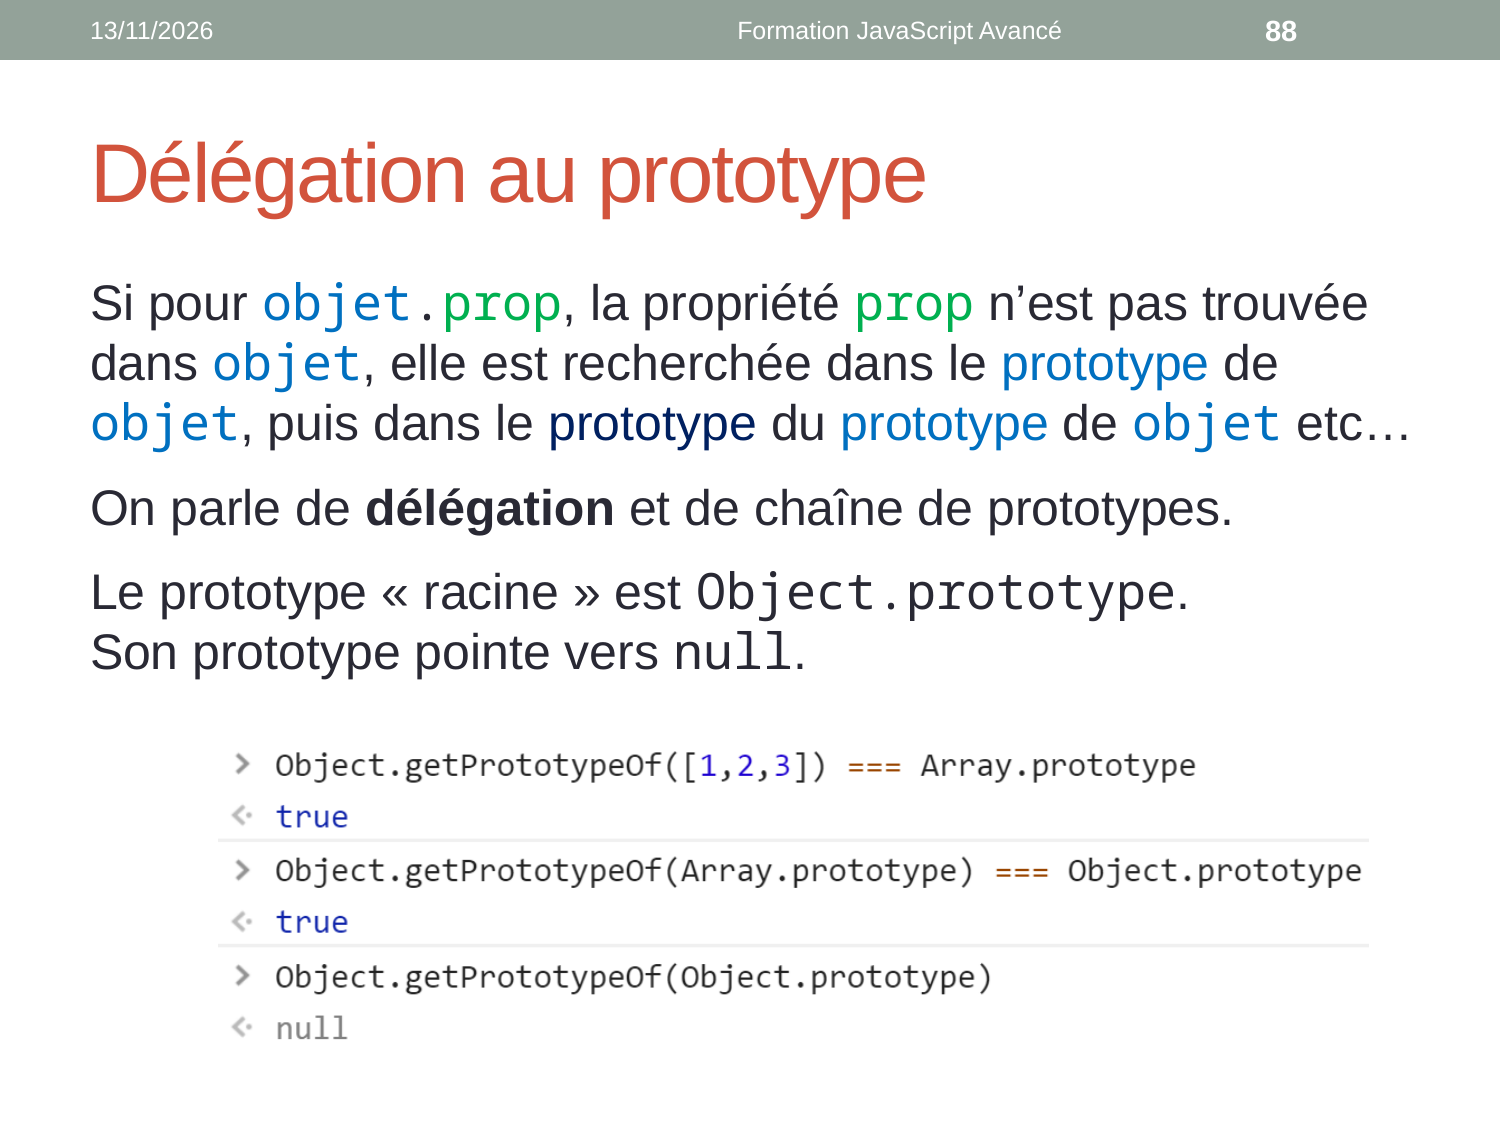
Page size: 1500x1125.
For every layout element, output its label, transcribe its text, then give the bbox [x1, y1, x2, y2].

list Si pour objet.prop, la propriété prop n’est pas trouvée dans objet, elle est recherchée dans le prototype de objet, puis dans le prototype du prototype de objet etc… On parle de délégation et de chaîne de prototypes. Le prototype « racine » est Object.prototype. Son prototype pointe vers null. [75, 262, 1459, 1063]
footer Formation JavaScript Avancé [562, 3, 1238, 57]
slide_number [75, 3, 550, 57]
slide_number 88 [1250, 3, 1425, 57]
title Délégation au prototype [75, 87, 1425, 250]
picture [218, 739, 1369, 1048]
